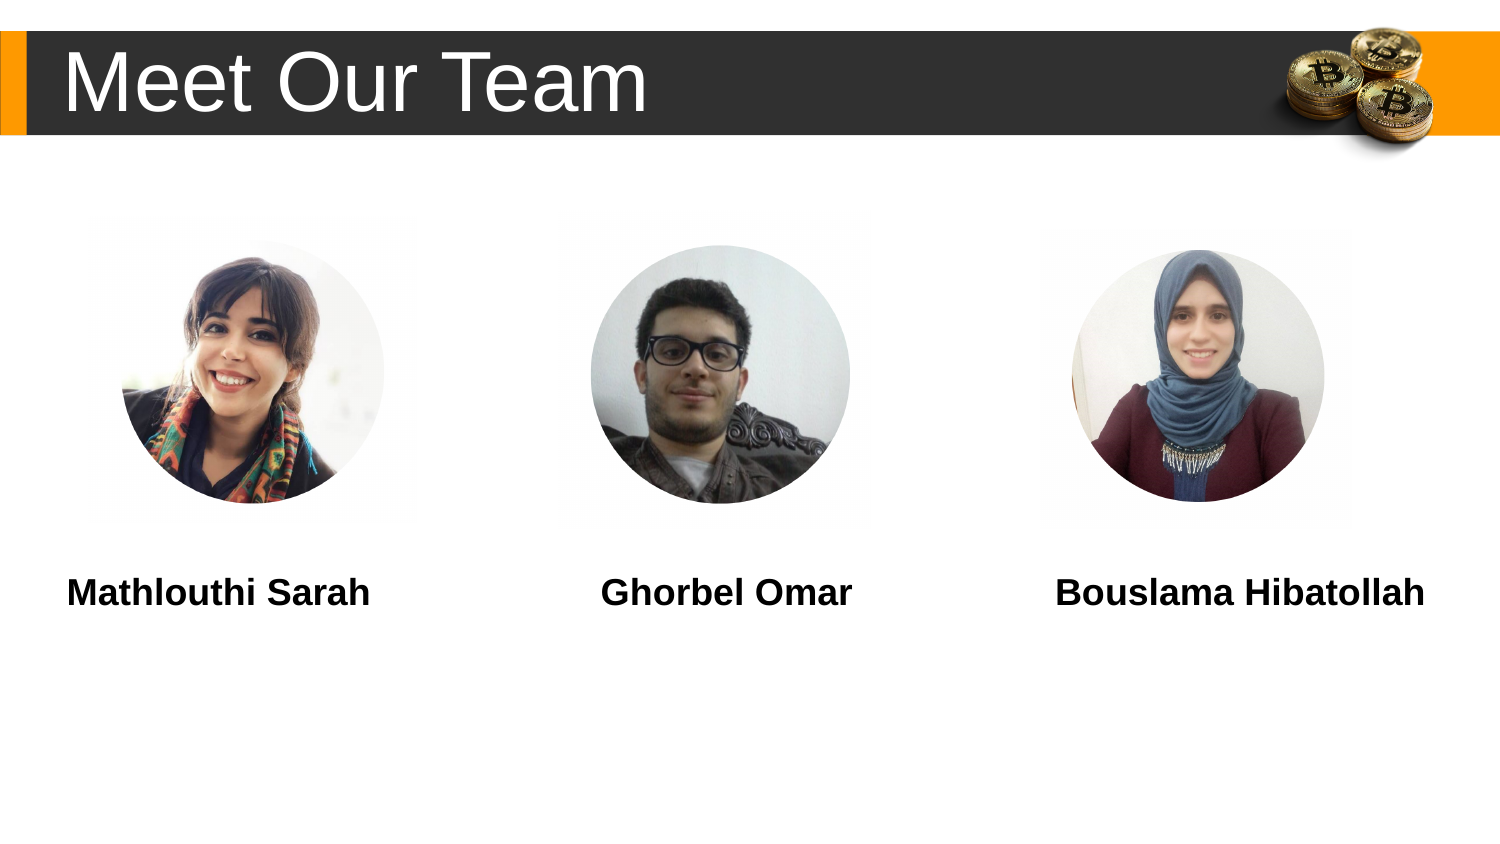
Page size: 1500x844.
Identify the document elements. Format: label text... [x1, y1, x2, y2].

picture [558, 209, 871, 530]
list Meet Our Team [51, 38, 1284, 128]
picture [88, 216, 418, 523]
text_box Mathlouthi Sarah [51, 552, 484, 642]
text_box Ghorbel Omar [585, 552, 915, 642]
picture [1255, 24, 1435, 166]
text_box Bouslama Hibatollah [1040, 552, 1473, 642]
picture [1039, 228, 1352, 530]
